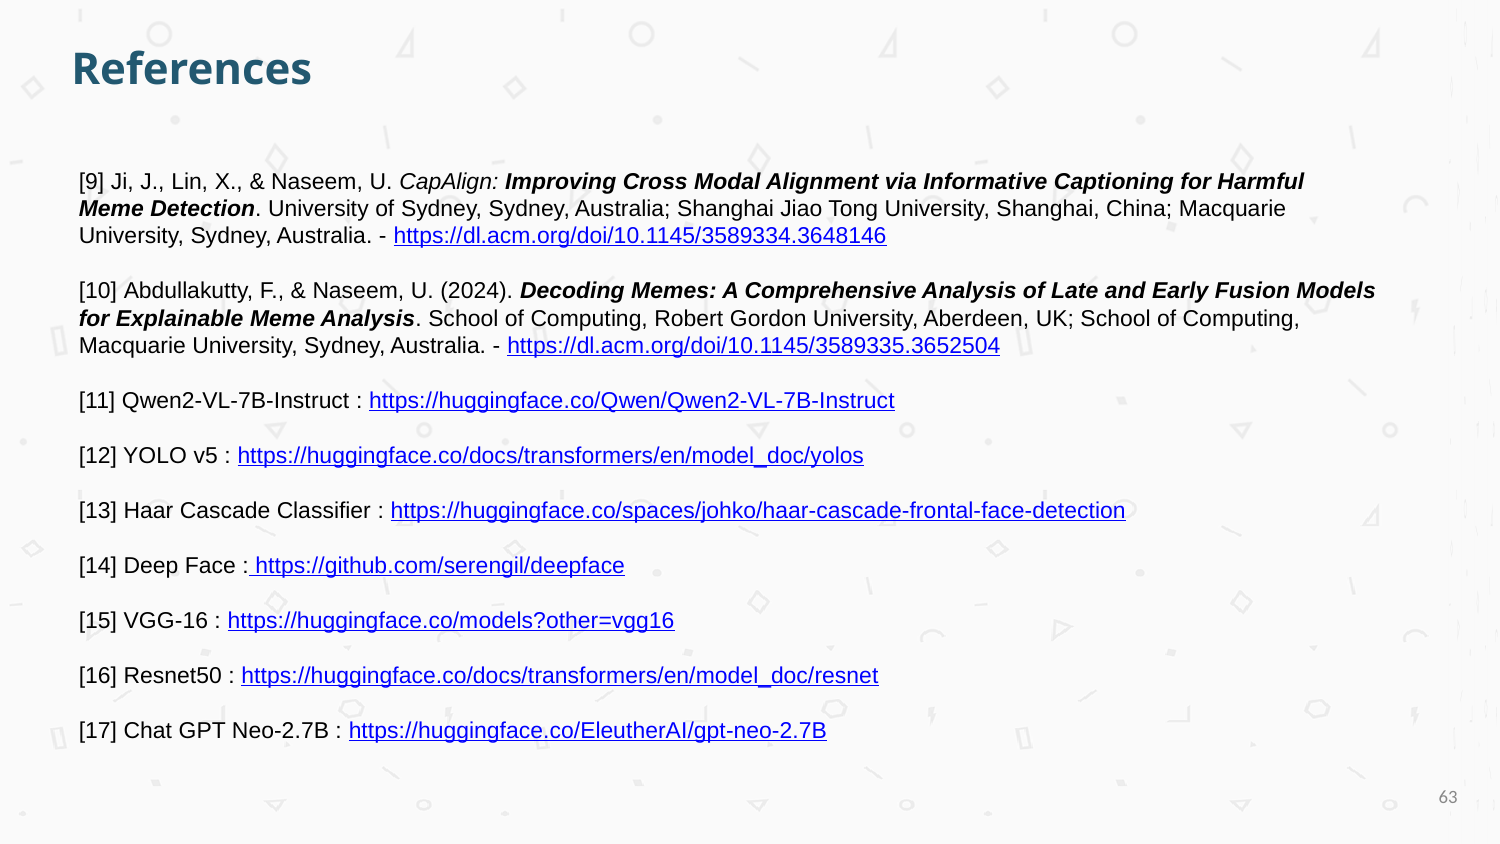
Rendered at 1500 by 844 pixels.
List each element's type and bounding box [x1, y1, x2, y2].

text_box [0, 0, 1500, 844]
